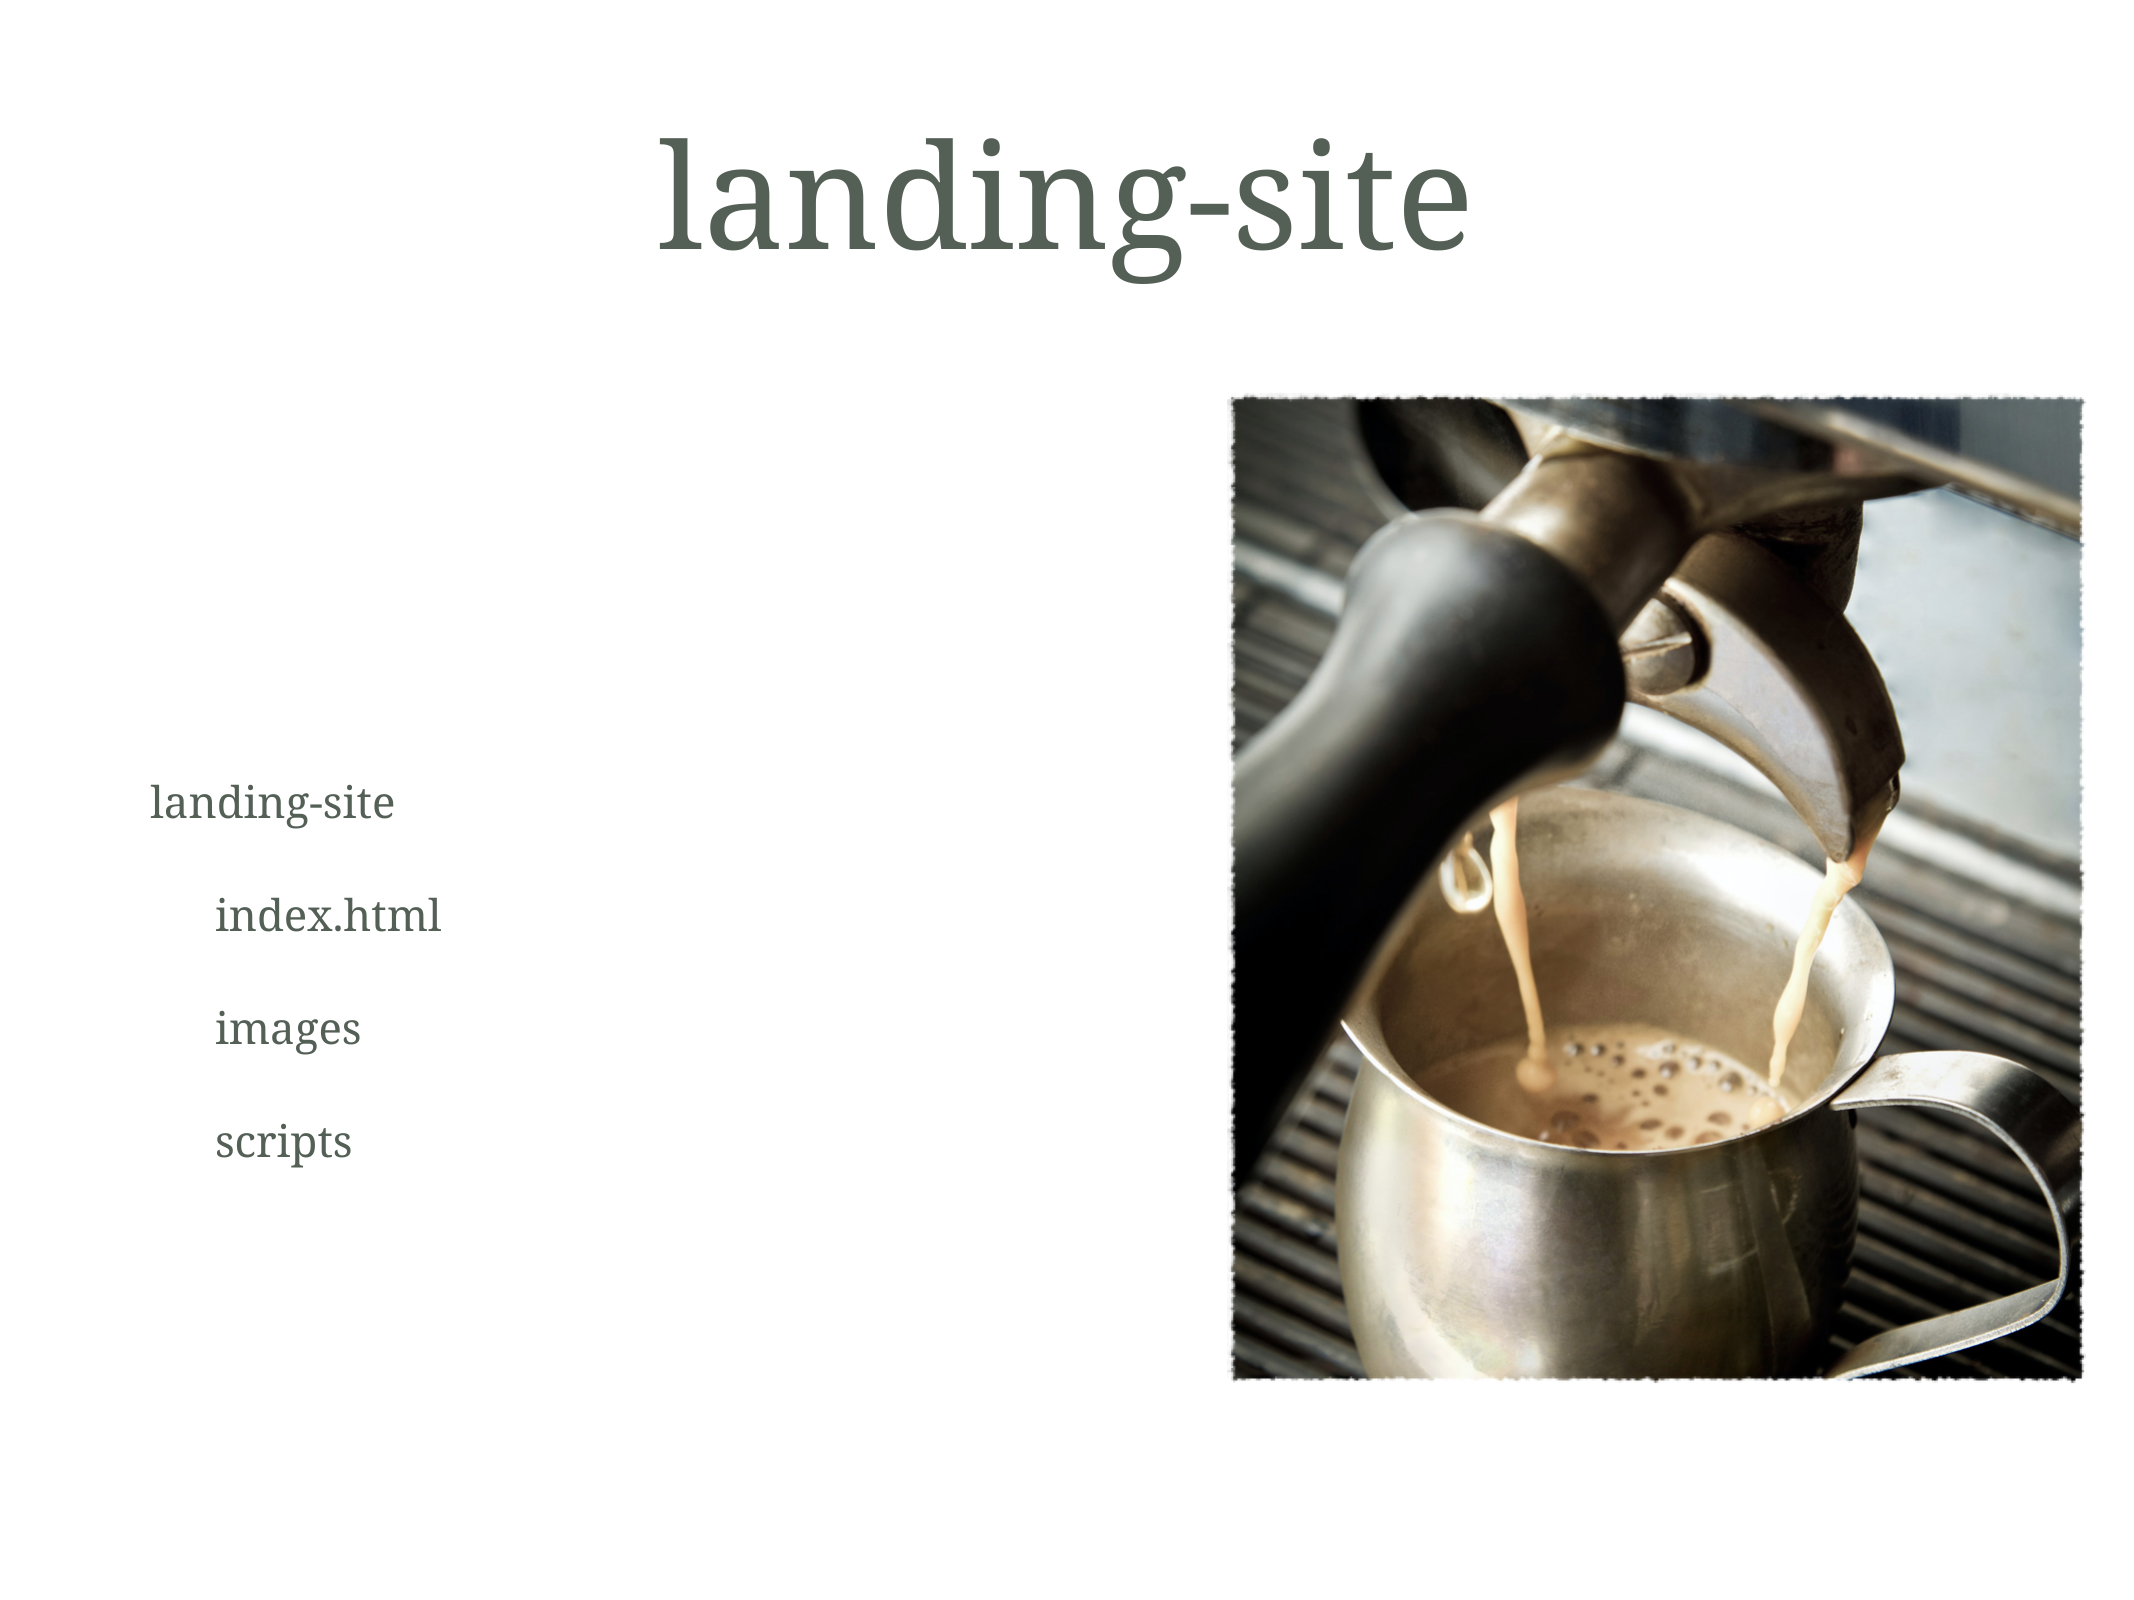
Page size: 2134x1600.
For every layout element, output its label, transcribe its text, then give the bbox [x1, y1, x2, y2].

title landing-site [105, 24, 2028, 359]
picture [1225, 389, 2091, 1388]
list landing-site index.html images scripts [141, 526, 1057, 1404]
